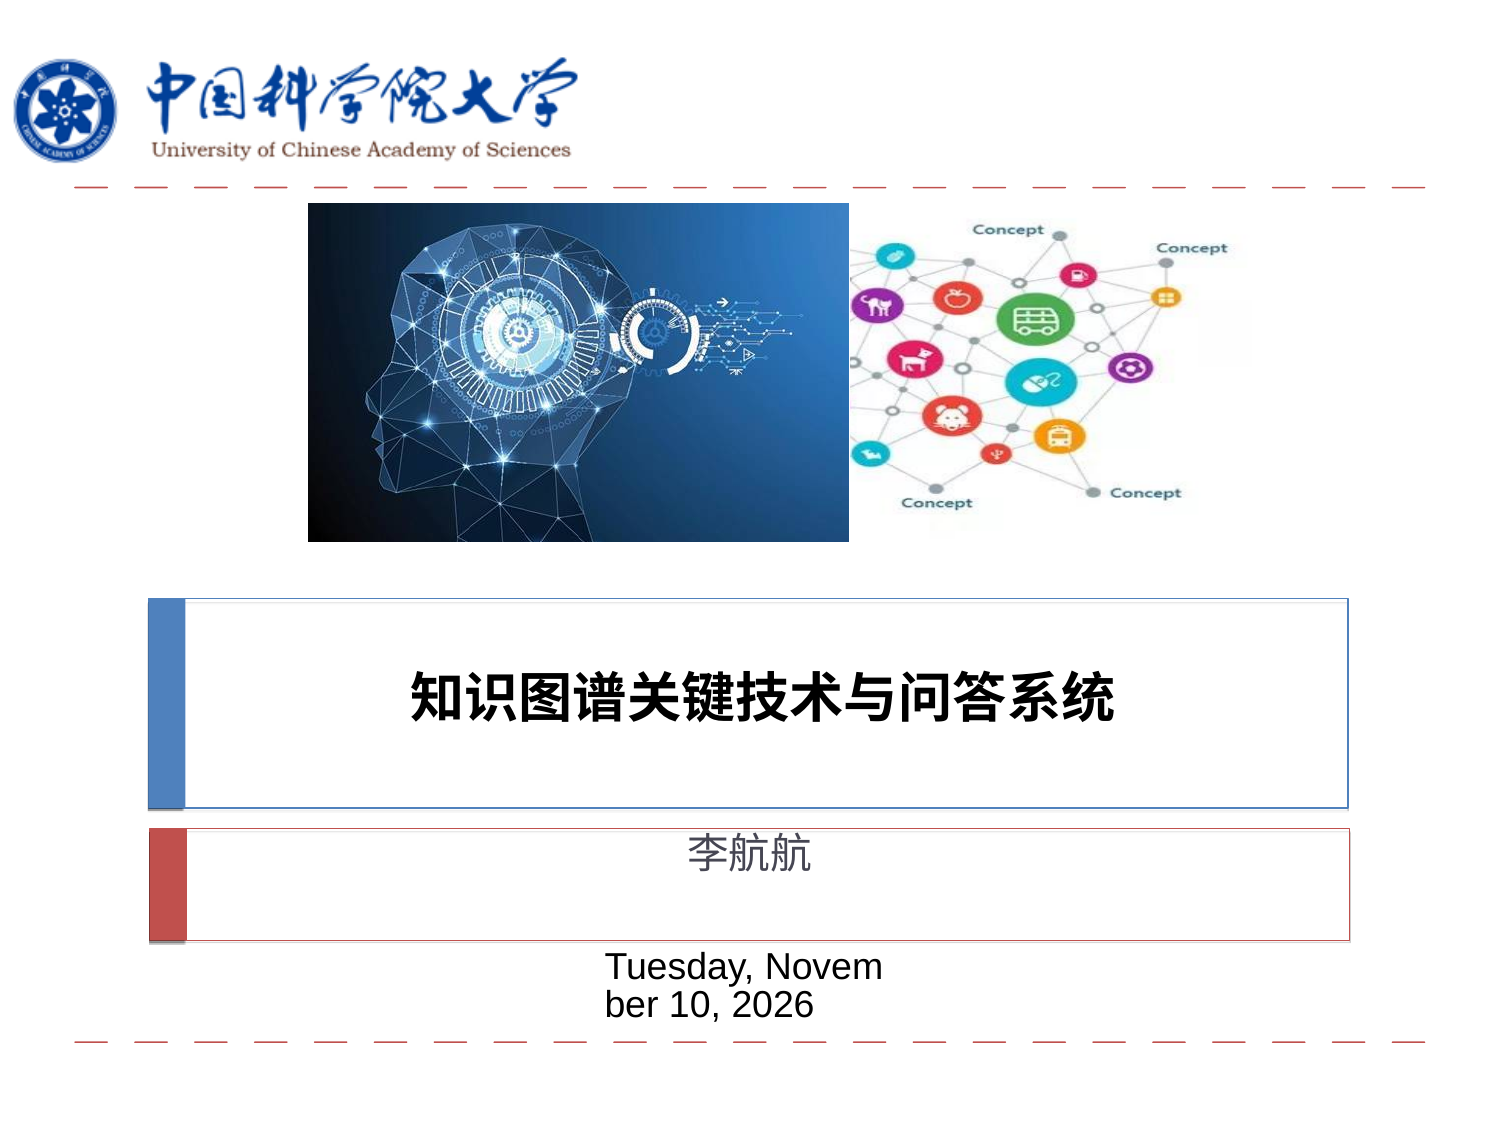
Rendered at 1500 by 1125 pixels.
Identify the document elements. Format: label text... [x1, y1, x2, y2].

text_box 李航航 [589, 819, 911, 935]
picture [0, 42, 599, 171]
text_box 知识图谱关键技术与问答系统 [395, 655, 1149, 753]
picture [306, 202, 1252, 544]
